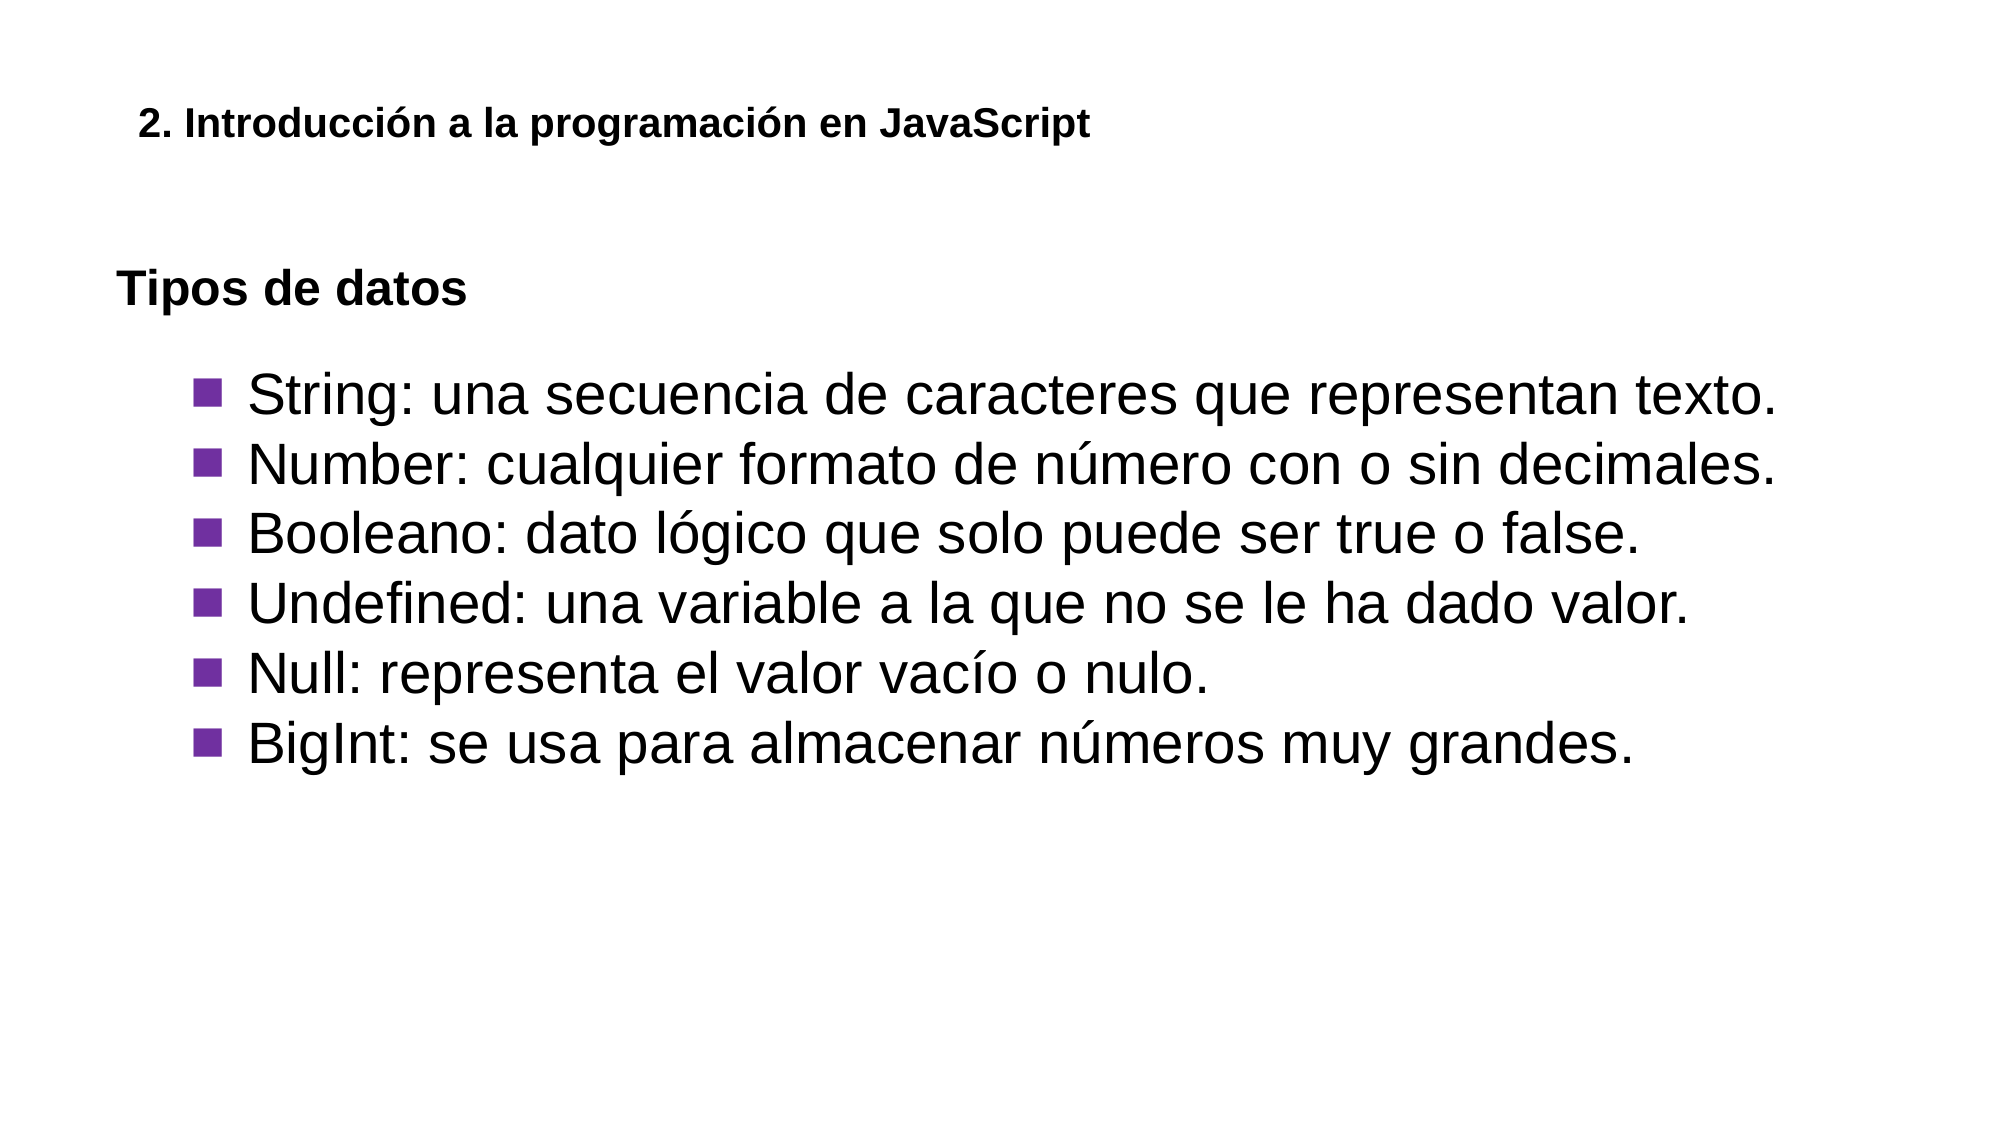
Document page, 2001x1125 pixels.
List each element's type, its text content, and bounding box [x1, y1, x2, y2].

text_box Tipos de datos [101, 247, 1899, 325]
text_box 2. Introducción a la programación en JavaScript [123, 88, 1201, 154]
text_box String: una secuencia de caracteres que representan texto. Number: cualquier formato de número con o sin decimales. Booleano: dato lógico que solo puede ser true o false. Undefined: una variable a la que no se le ha dado valor. Null: representa el valor vacío o nulo. BigInt: se usa para almacenar números muy grandes. [176, 348, 1821, 853]
